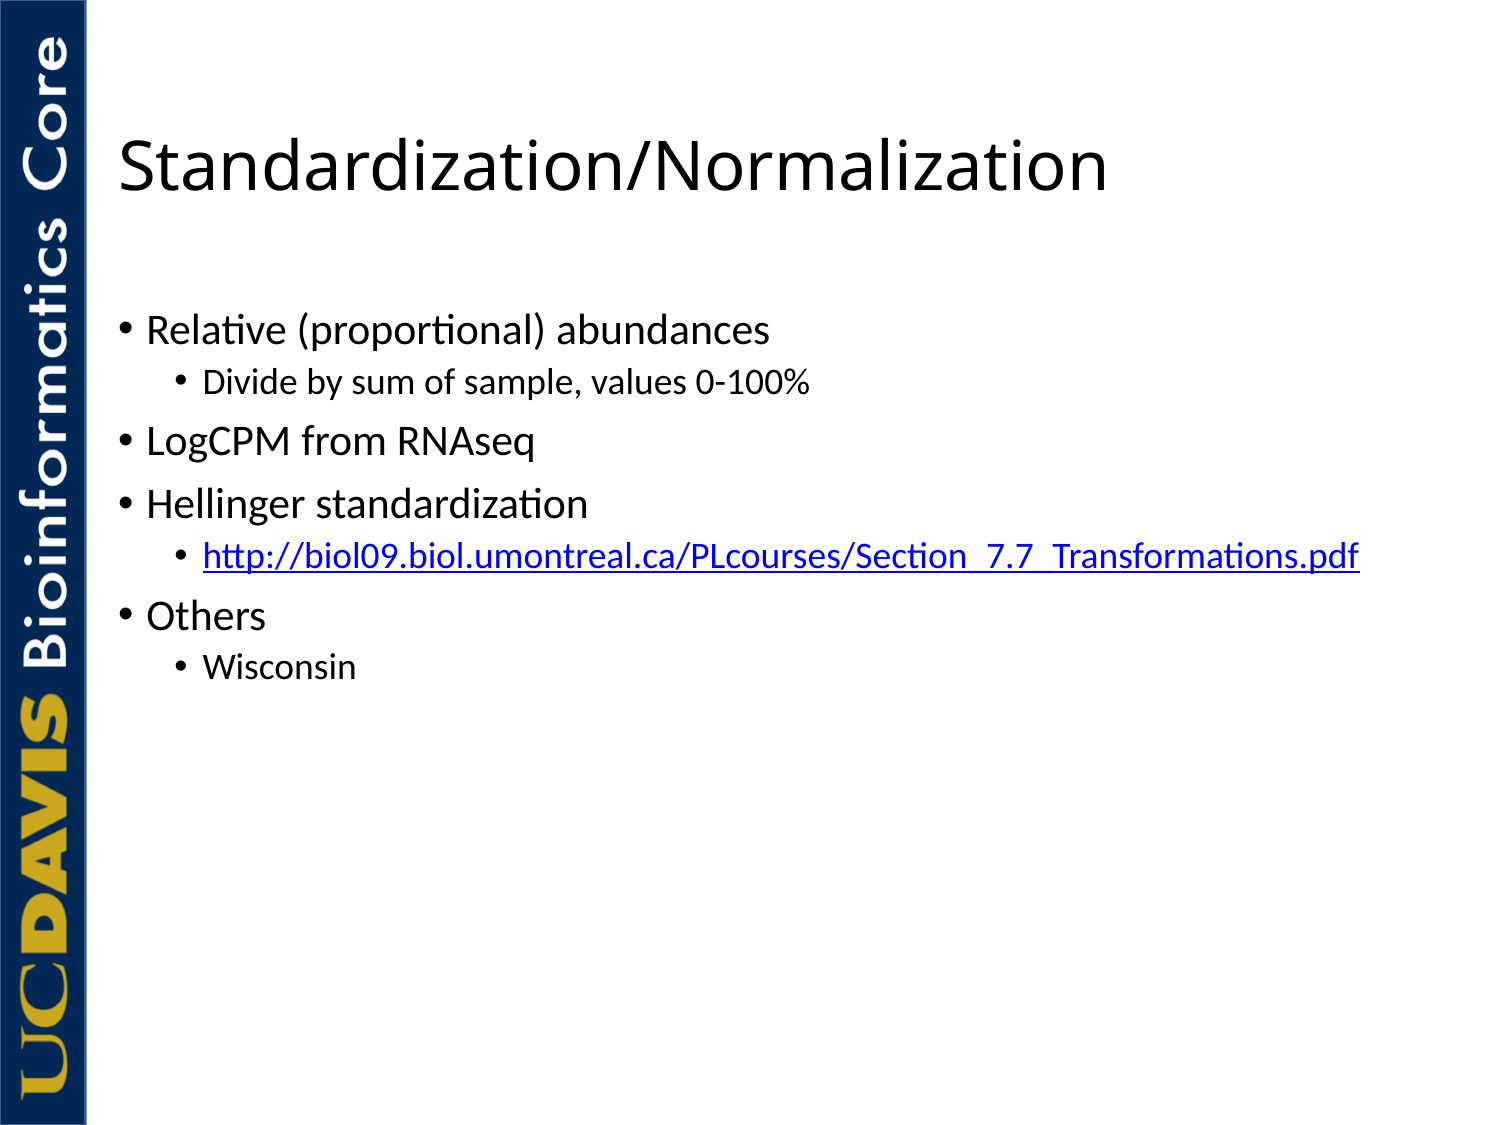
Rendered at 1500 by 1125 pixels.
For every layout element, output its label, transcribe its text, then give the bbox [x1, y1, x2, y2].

title Standardization/Normalization [103, 59, 1397, 278]
list Relative (proportional) abundances Divide by sum of sample, values 0-100% LogCPM from RNAseq Hellinger standardization http://biol09.biol.umontreal.ca/PLcourses/Section_7.7_Transformations.pdf Others Wisconsin [103, 299, 1397, 1014]
picture [6, 0, 84, 1121]
